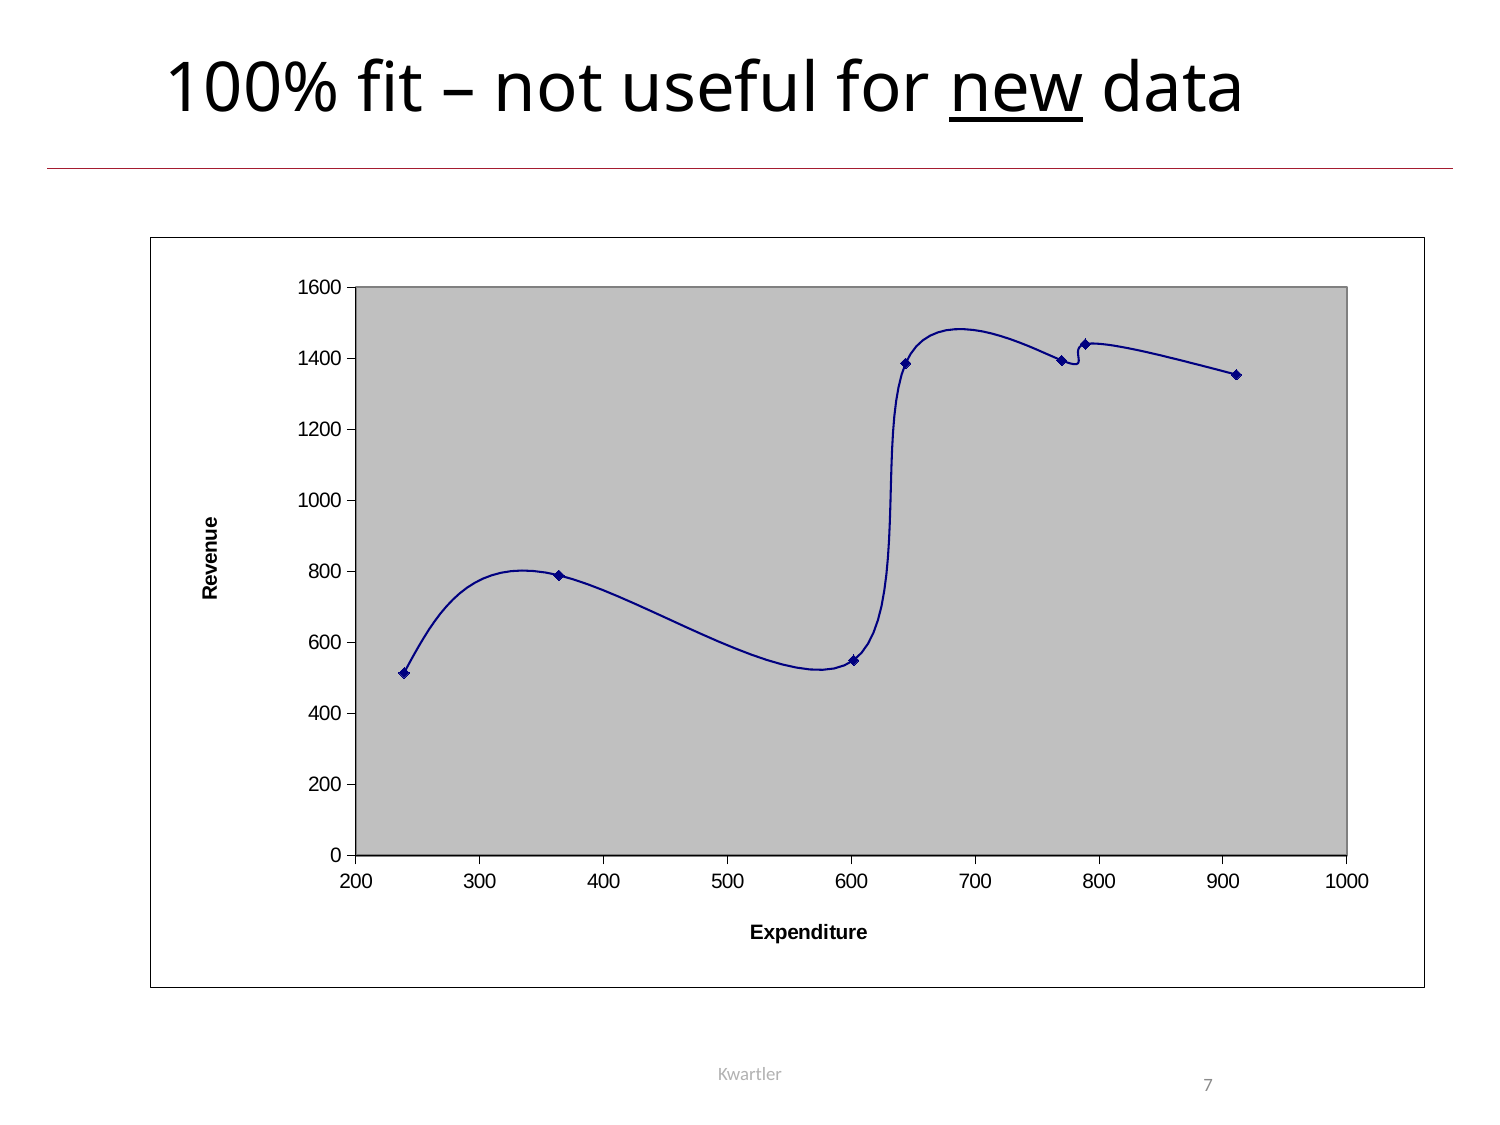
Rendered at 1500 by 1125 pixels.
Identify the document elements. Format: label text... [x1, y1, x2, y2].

chart [149, 237, 1425, 988]
footer Kwartler [496, 1042, 1004, 1103]
title 100% fit – not useful for new data [150, 45, 1425, 233]
